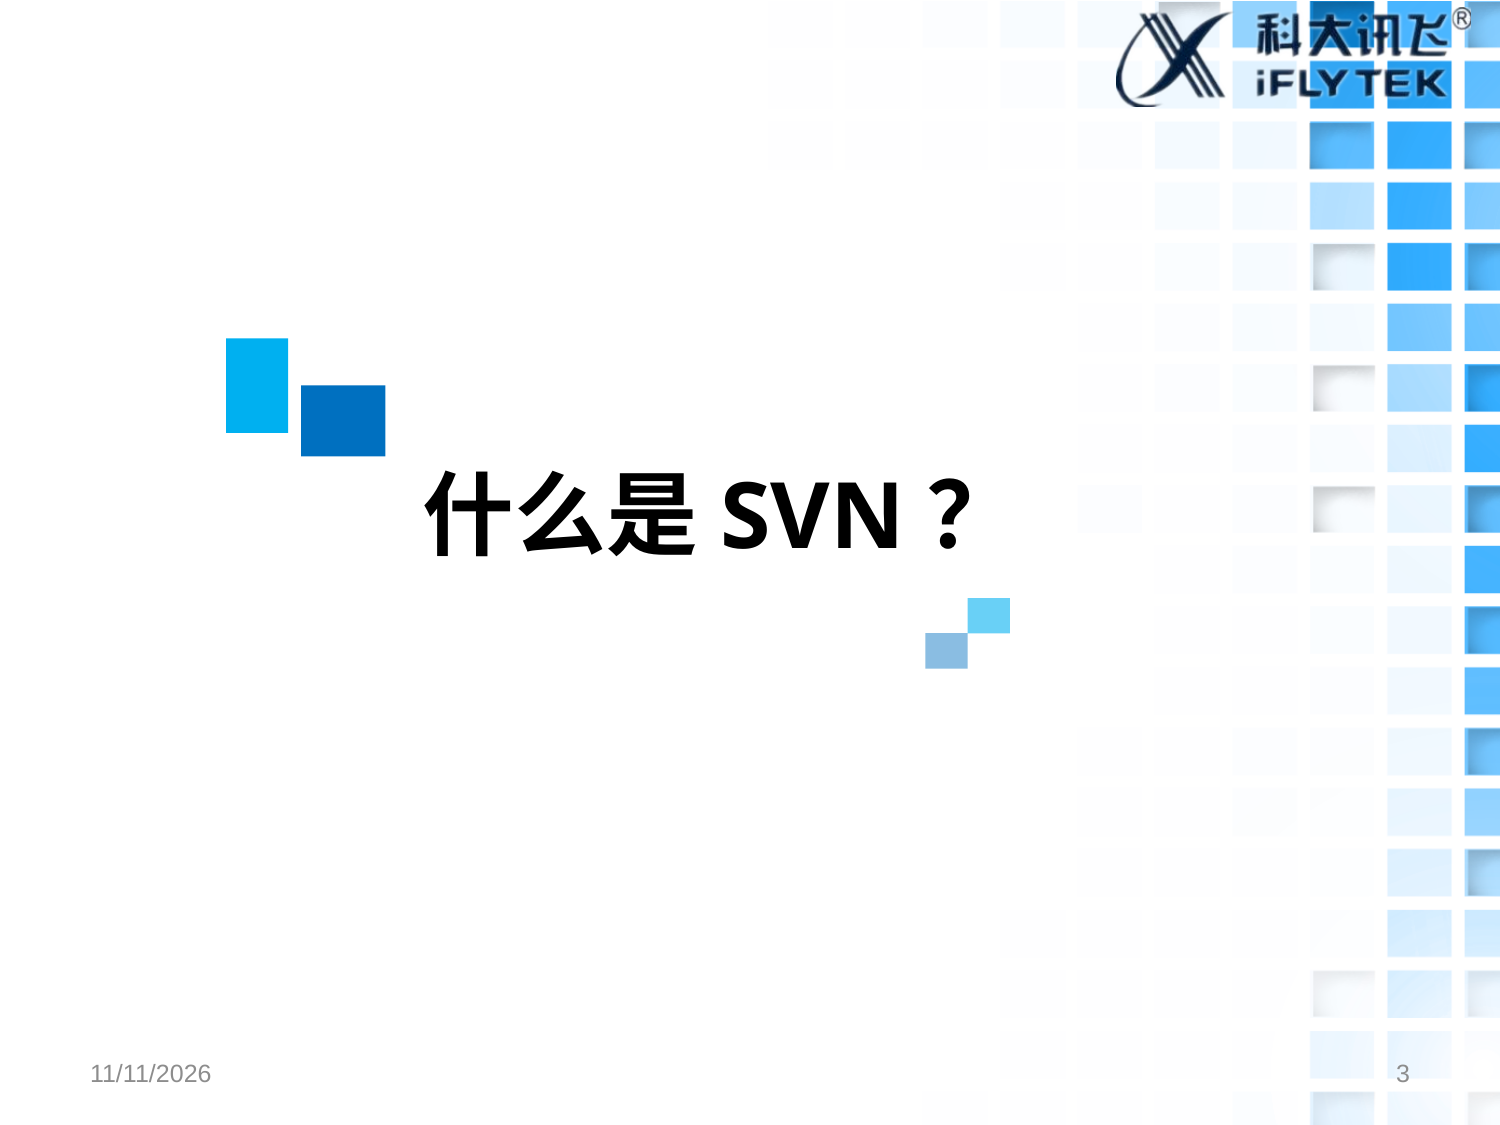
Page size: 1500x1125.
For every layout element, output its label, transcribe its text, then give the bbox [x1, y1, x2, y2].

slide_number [75, 1042, 425, 1103]
picture [17, 1, 1500, 1125]
title 什么是SVN？ [277, 456, 1164, 568]
slide_number 3 [1074, 1042, 1425, 1103]
